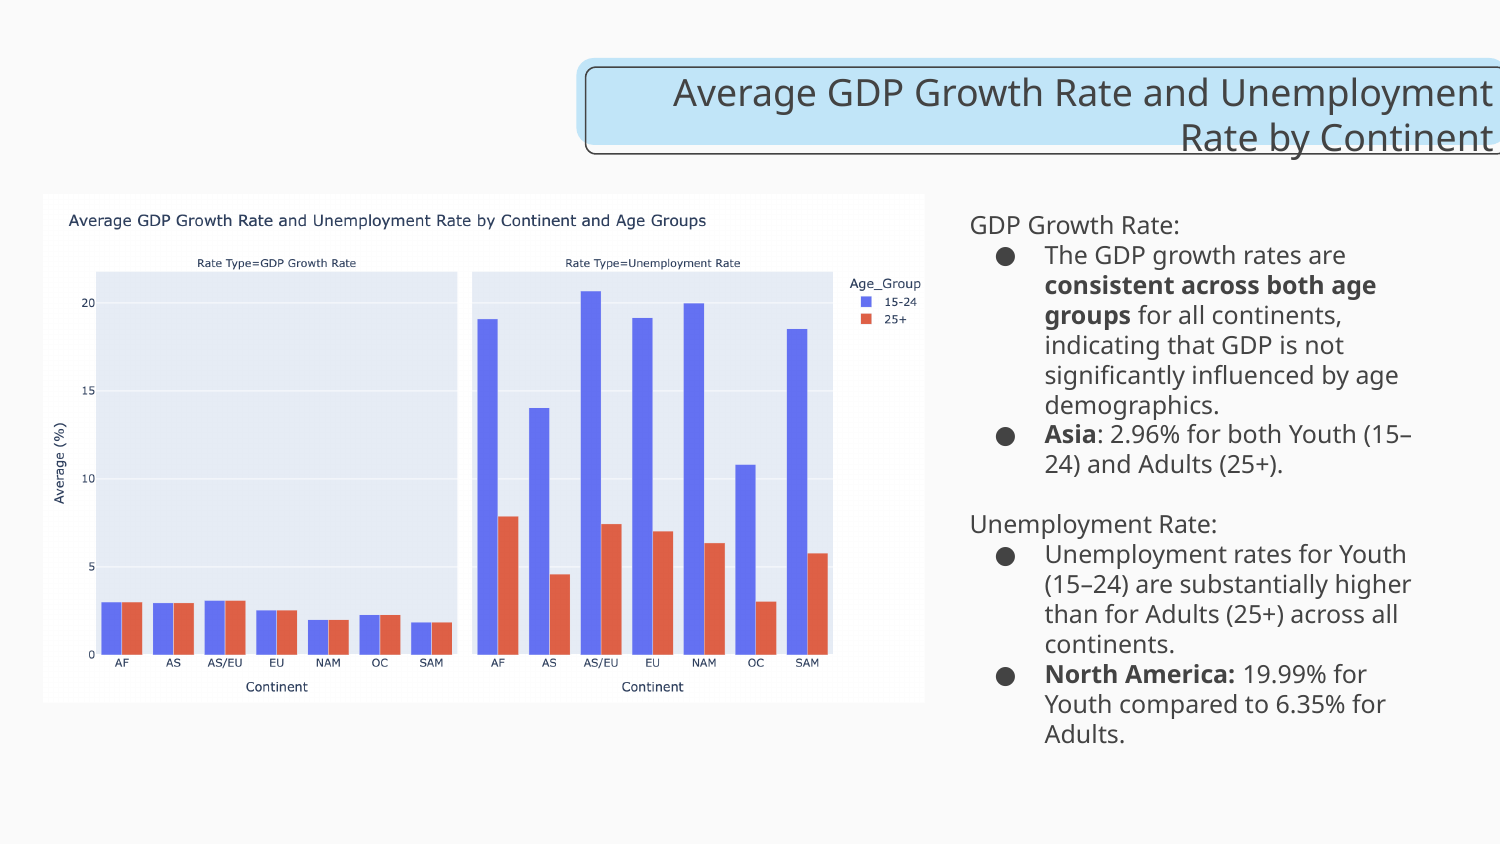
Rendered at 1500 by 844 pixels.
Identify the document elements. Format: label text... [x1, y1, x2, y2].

title Average GDP Growth Rate and Unemployment Rate by Continent [588, 75, 1500, 154]
subtitle GDP Growth Rate: The GDP growth rates are consistent across both age groups for all continents, indicating that GDP is not significantly influenced by age demographics. Asia: 2.96% for both Youth (15–24) and Adults (25+). Unemployment Rate: Unemployment rates for Youth (15–24) are substantially higher than for Adults (25+) across all continents. North America: 19.99% for Youth compared to 6.35% for Adults. [954, 194, 1448, 703]
picture [42, 194, 925, 703]
